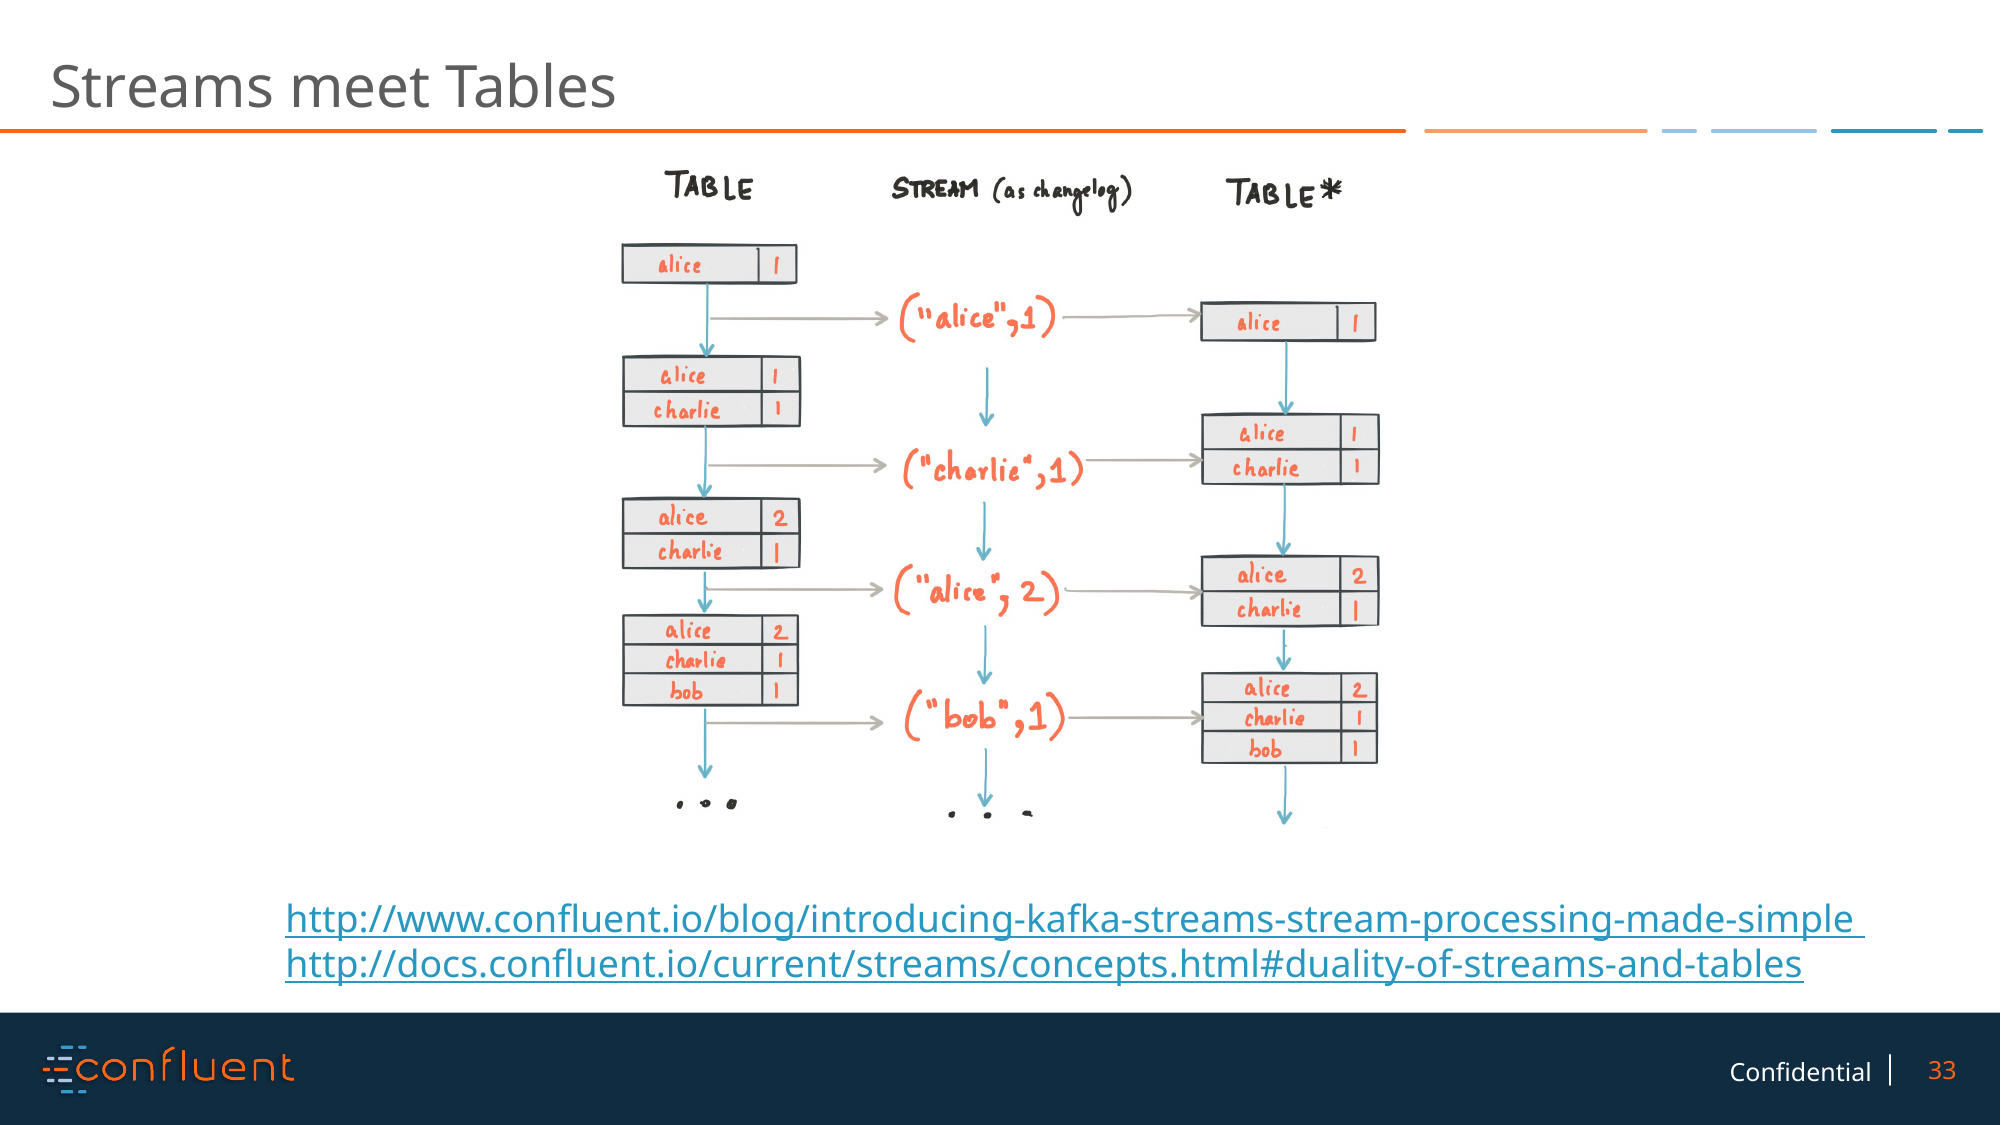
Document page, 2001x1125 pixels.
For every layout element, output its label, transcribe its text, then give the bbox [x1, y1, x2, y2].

title Streams meet Tables [50, 0, 1950, 128]
text_box http://www.confluent.io/blog/introducing-kafka-streams-stream-processing-made-simple http://docs.confluent.io/current/streams/concepts.html#duality-of-streams-and-tables [270, 887, 1880, 993]
picture [15, 1025, 322, 1114]
picture [604, 161, 1397, 828]
